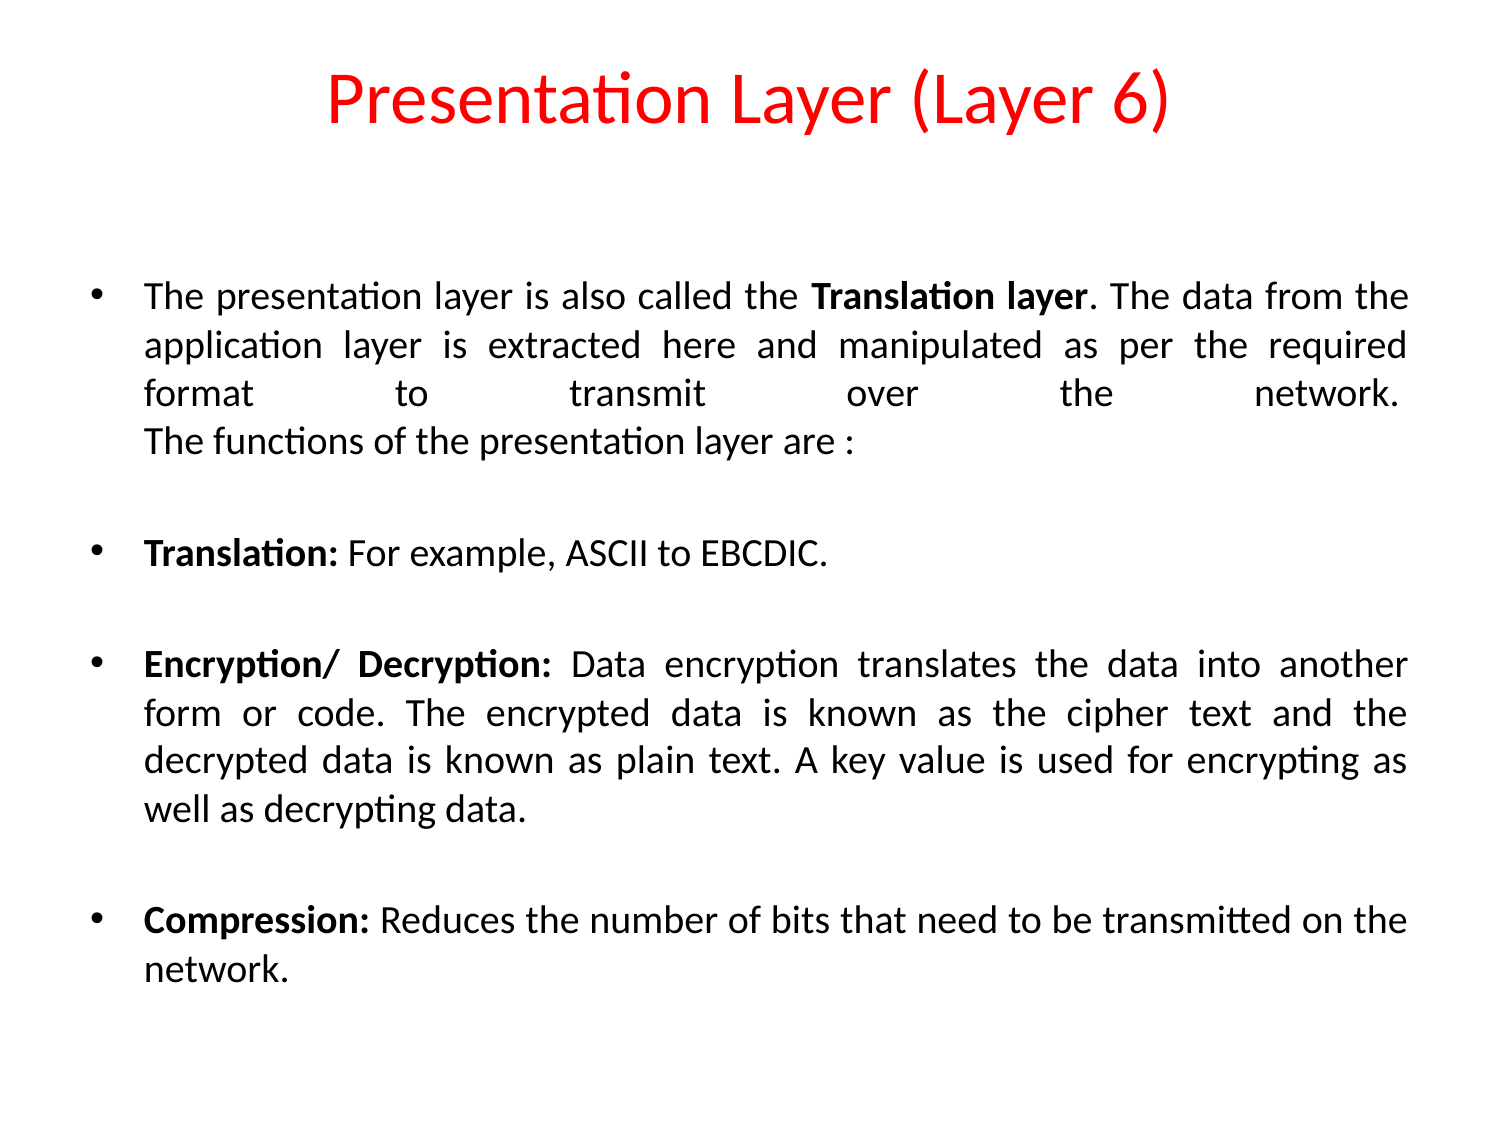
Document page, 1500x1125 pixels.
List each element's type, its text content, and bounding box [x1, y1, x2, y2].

list The presentation layer is also called the Translation layer. The data from the application layer is extracted here and manipulated as per the required format to transmit over the network. The functions of the presentation layer are : Translation: For example, ASCII to EBCDIC. Encryption/ Decryption: Data encryption translates the data into another form or code. The encrypted data is known as the cipher text and the decrypted data is known as plain text. A key value is used for encrypting as well as decrypting data. Compression: Reduces the number of bits that need to be transmitted on the network. [75, 262, 1425, 1005]
title Presentation Layer (Layer 6) [75, 45, 1425, 233]
